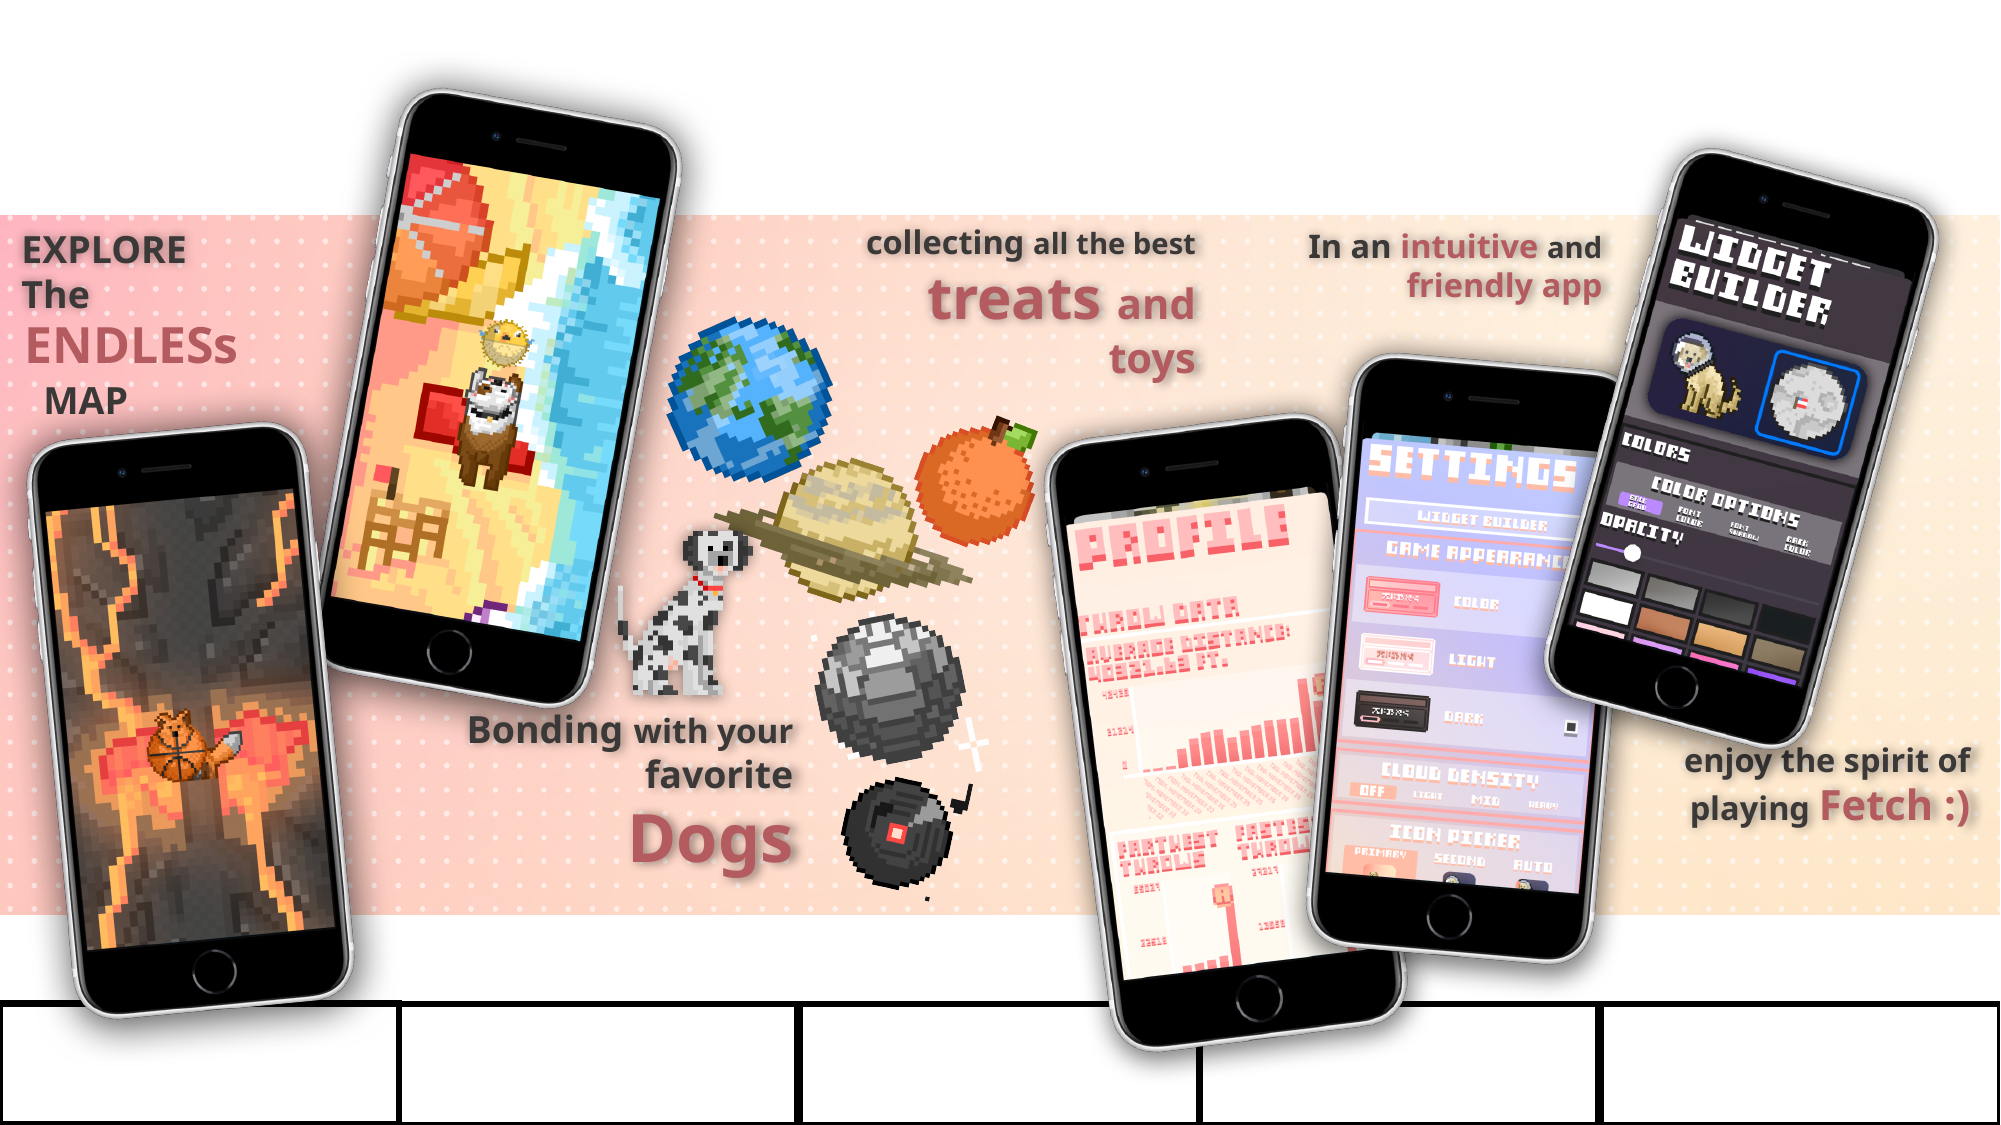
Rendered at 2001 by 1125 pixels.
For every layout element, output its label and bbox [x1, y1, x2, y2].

text_box [0, 1003, 2000, 1125]
picture [0, 64, 2000, 1057]
text_box [692, 303, 1056, 900]
